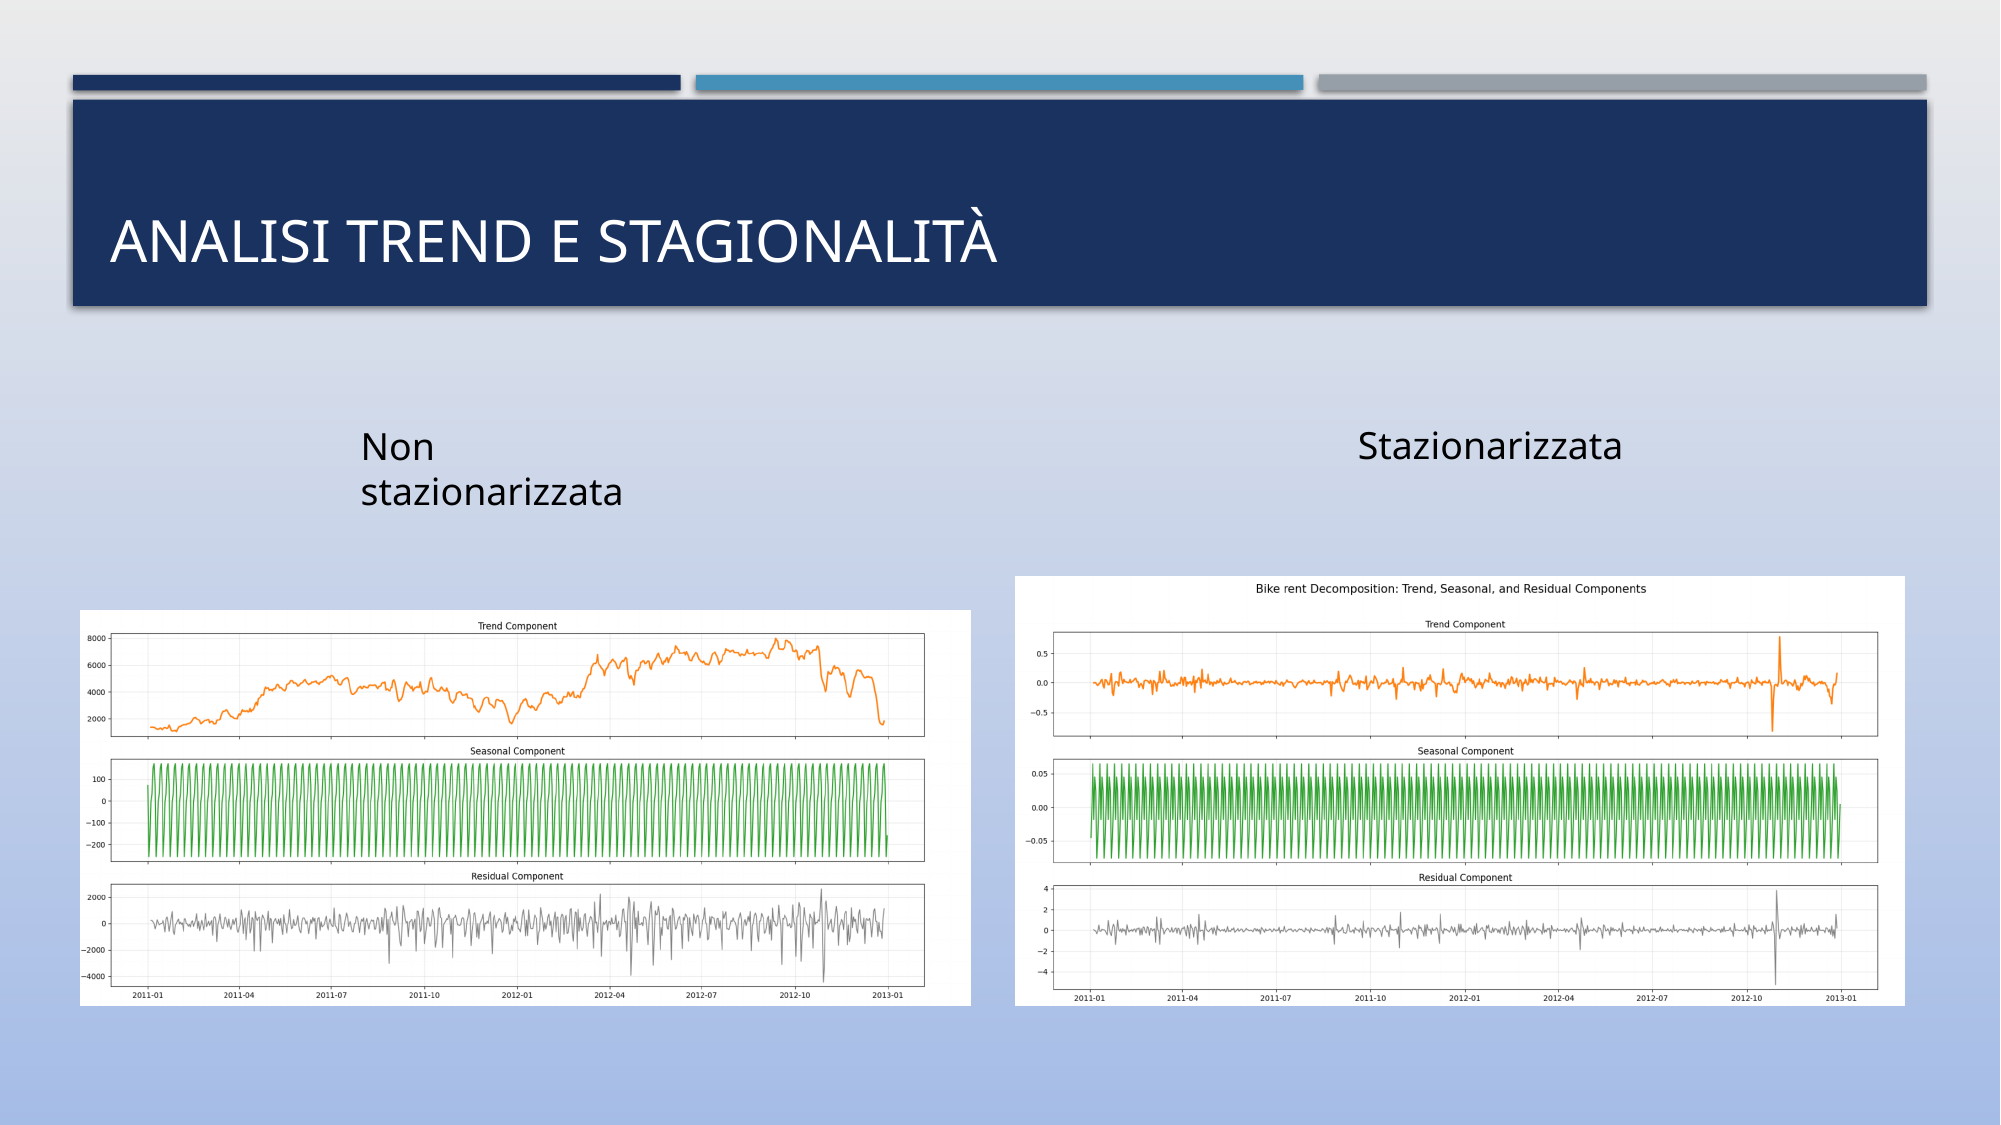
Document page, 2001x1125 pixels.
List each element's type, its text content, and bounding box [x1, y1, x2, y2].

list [1014, 575, 1906, 1006]
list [79, 609, 971, 1006]
text_box Stazionarizzata [1343, 414, 1703, 475]
title Analisi trend e stagionalità [95, 119, 1905, 282]
text_box Non stazionarizzata [345, 415, 705, 521]
